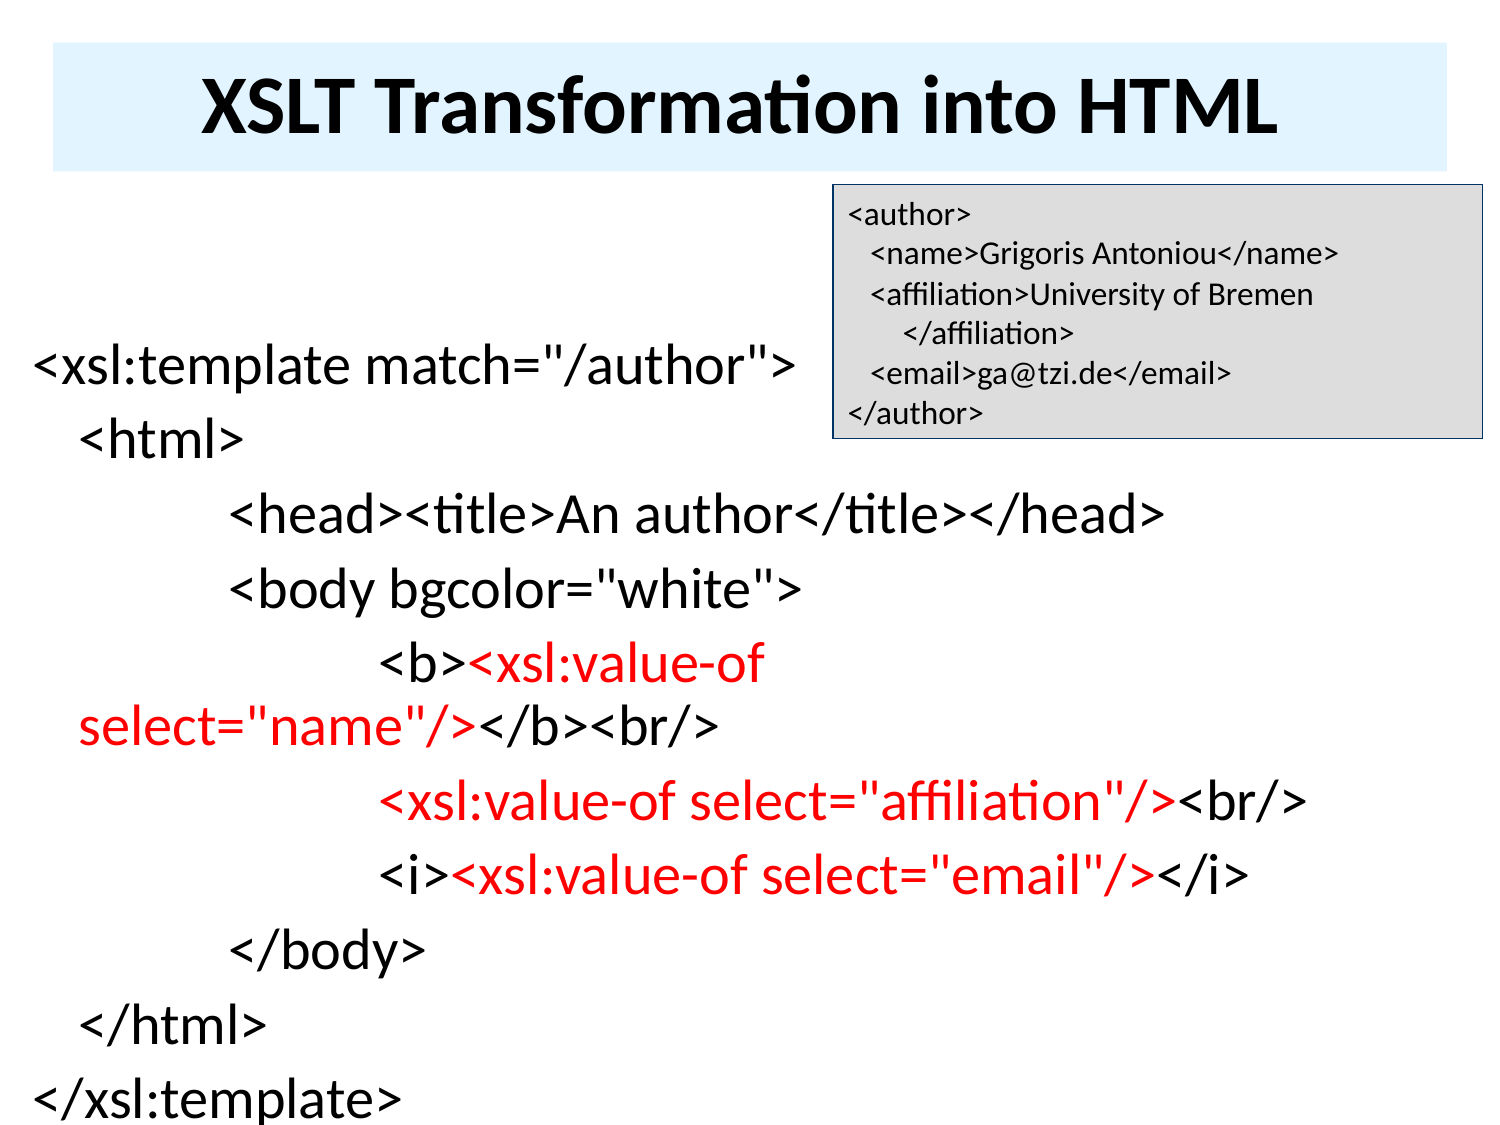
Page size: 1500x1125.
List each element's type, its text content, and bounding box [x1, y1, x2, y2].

title XSLT Transformation into HTML [53, 42, 1447, 172]
text_box <author> <name>Grigoris Antoniou</name> <affiliation>University of Bremen </affiliation> <email>ga@tzi.de</email> </author> [832, 184, 1483, 439]
list <xsl:template match="/author"> <html> <head><title>An author</title></head> <body bgcolor="white"> <b><xsl:value-of select="name"/></b><br/> <xsl:value-of select="affiliation"/><br/> <i><xsl:value-of select="email"/></i> </body> </html> </xsl:template> [17, 326, 1424, 1012]
